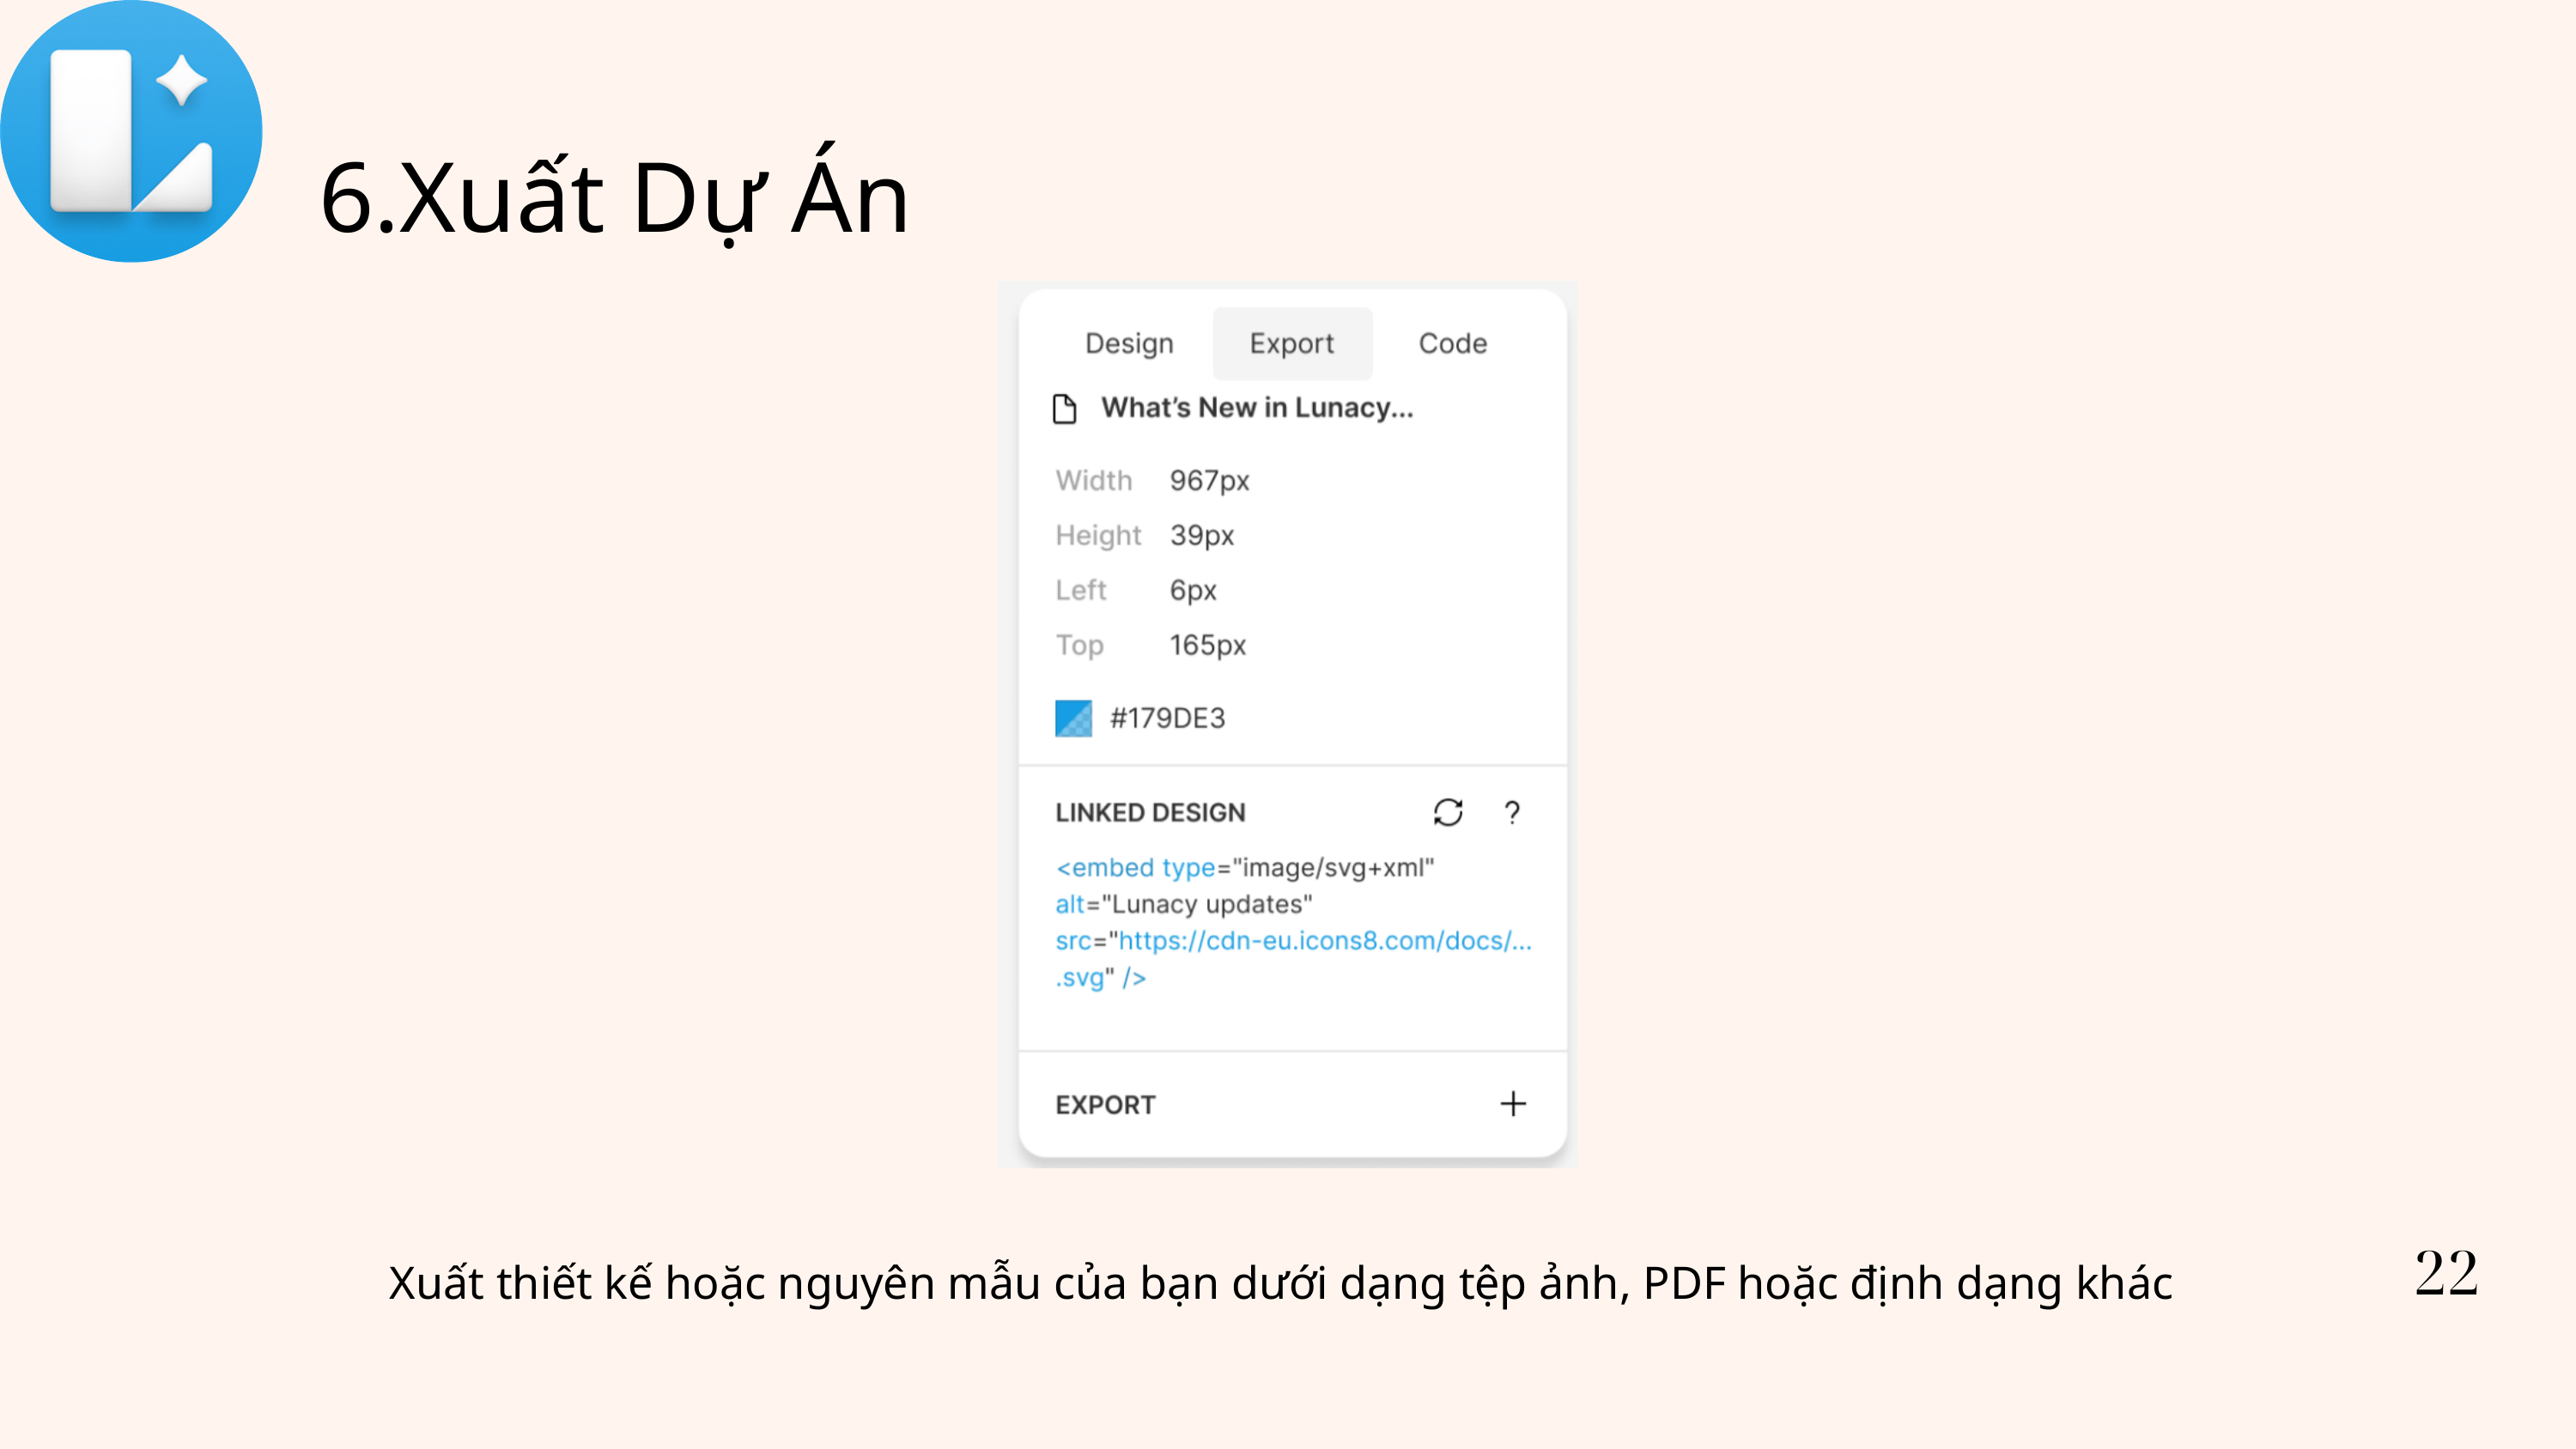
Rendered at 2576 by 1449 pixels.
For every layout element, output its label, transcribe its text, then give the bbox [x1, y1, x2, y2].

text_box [0, 0, 263, 263]
text_box 6.Xuất Dự Án [319, 116, 2262, 387]
text_box 22 [2414, 1222, 2482, 1307]
text_box Xuất thiết kế hoặc nguyên mẫu của bạn dưới dạng tệp ảnh, PDF hoặc định dạng khác [290, 1245, 2286, 1308]
text_box [998, 387, 1578, 1168]
